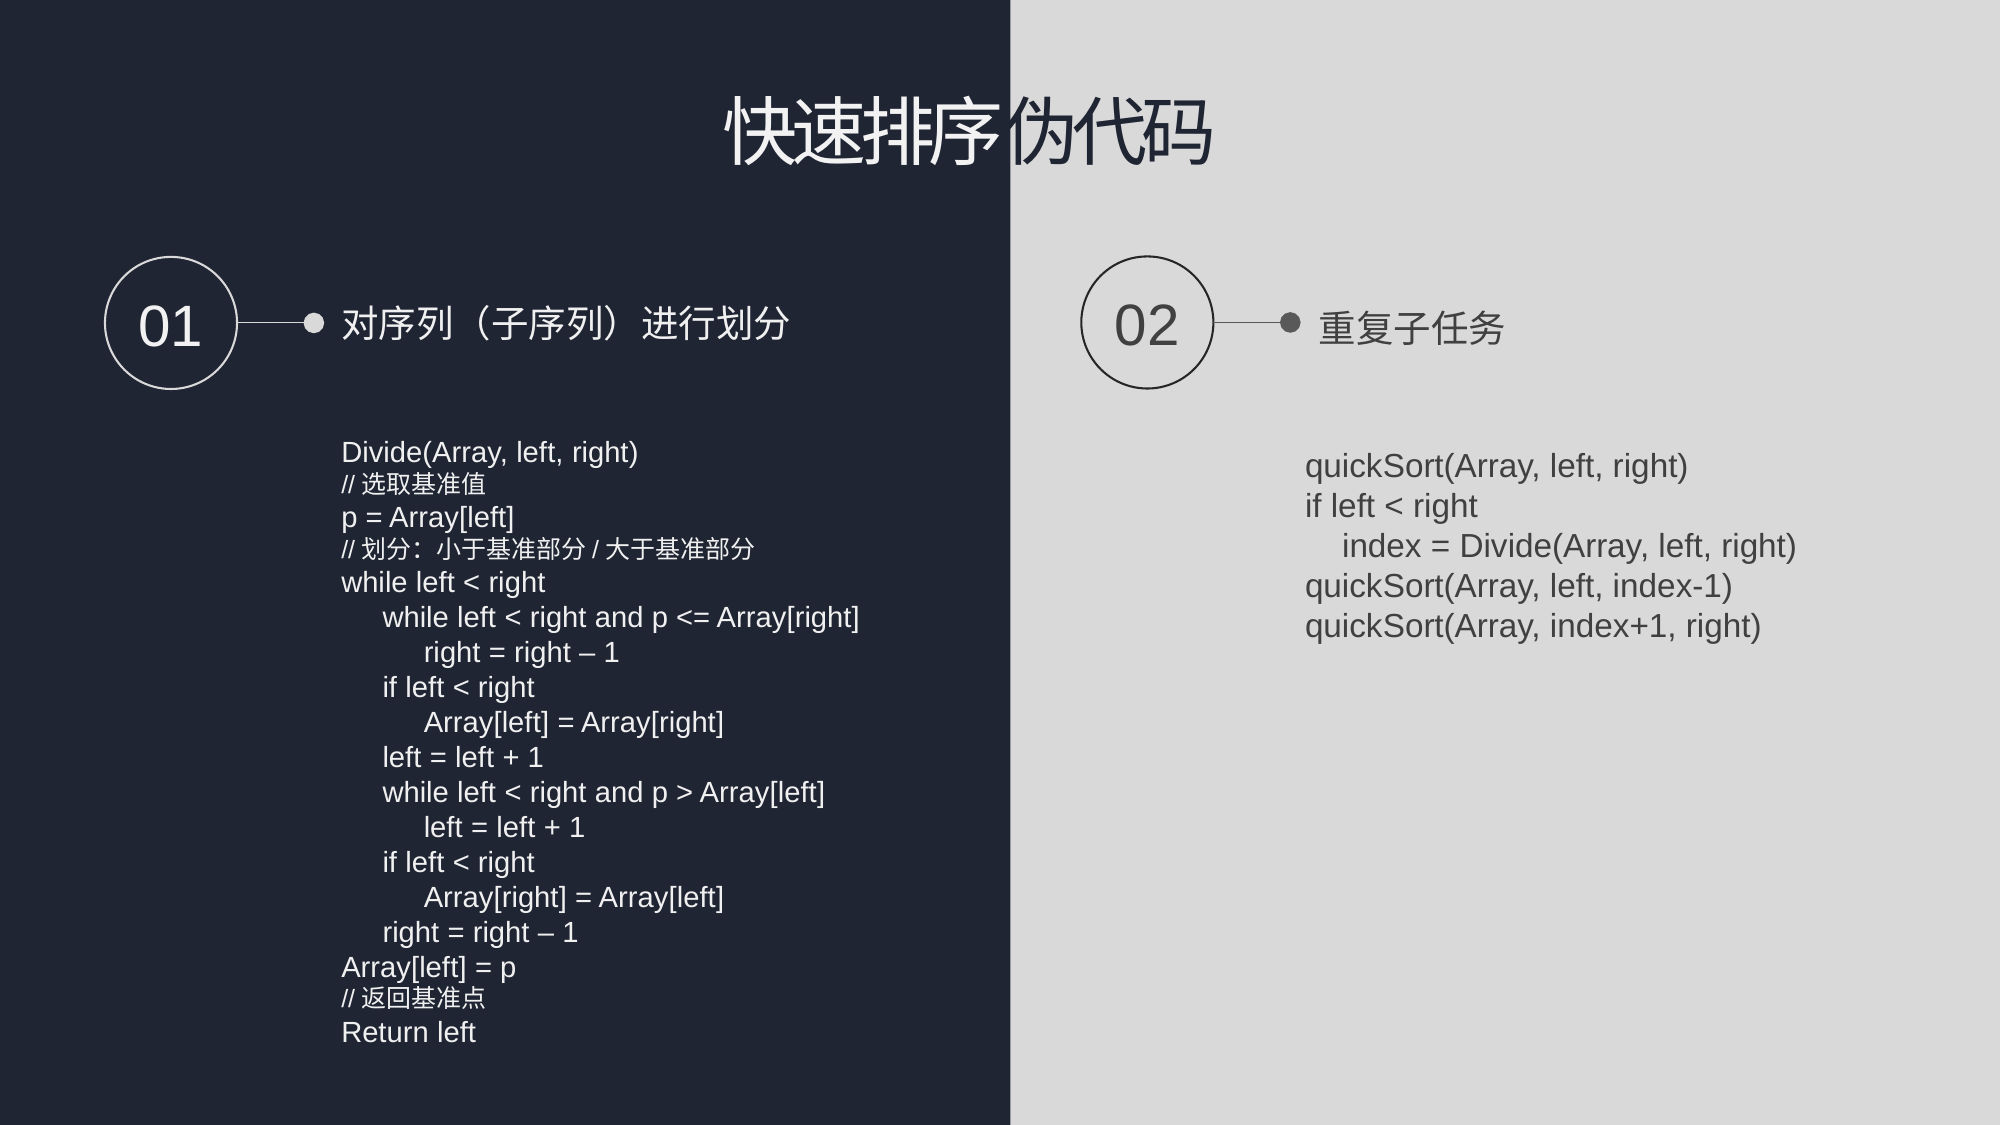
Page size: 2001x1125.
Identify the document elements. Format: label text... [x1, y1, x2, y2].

text_box quickSort(Array, left, right) if left < right index = Divide(Array, left, right) quickSort(Array, left, index-1) quickSort(Array, index+1, right) [1290, 437, 1821, 652]
text_box 对序列（子序列）进行划分 [326, 292, 910, 352]
text_box 02 [1080, 255, 1215, 390]
text_box 重复子任务 [1304, 297, 1887, 357]
text_box Divide(Array, left, right) //选取基准值 p = Array[left] //划分：小于基准部分/大于基准部分 while left < right while left < right and p <= Array[right] right = right – 1 if left < right Array[left] = Array[right] left = left + 1 while left < right and p > Array[left] left = left + 1 if left < right Array[right] = Array[left] right = right – 1 Array[left] = p //返回基准点 Return left [326, 426, 887, 1125]
text_box [1009, 0, 2000, 1125]
text_box 快速排序伪代码 [542, 77, 1396, 183]
text_box 01 [103, 255, 239, 391]
